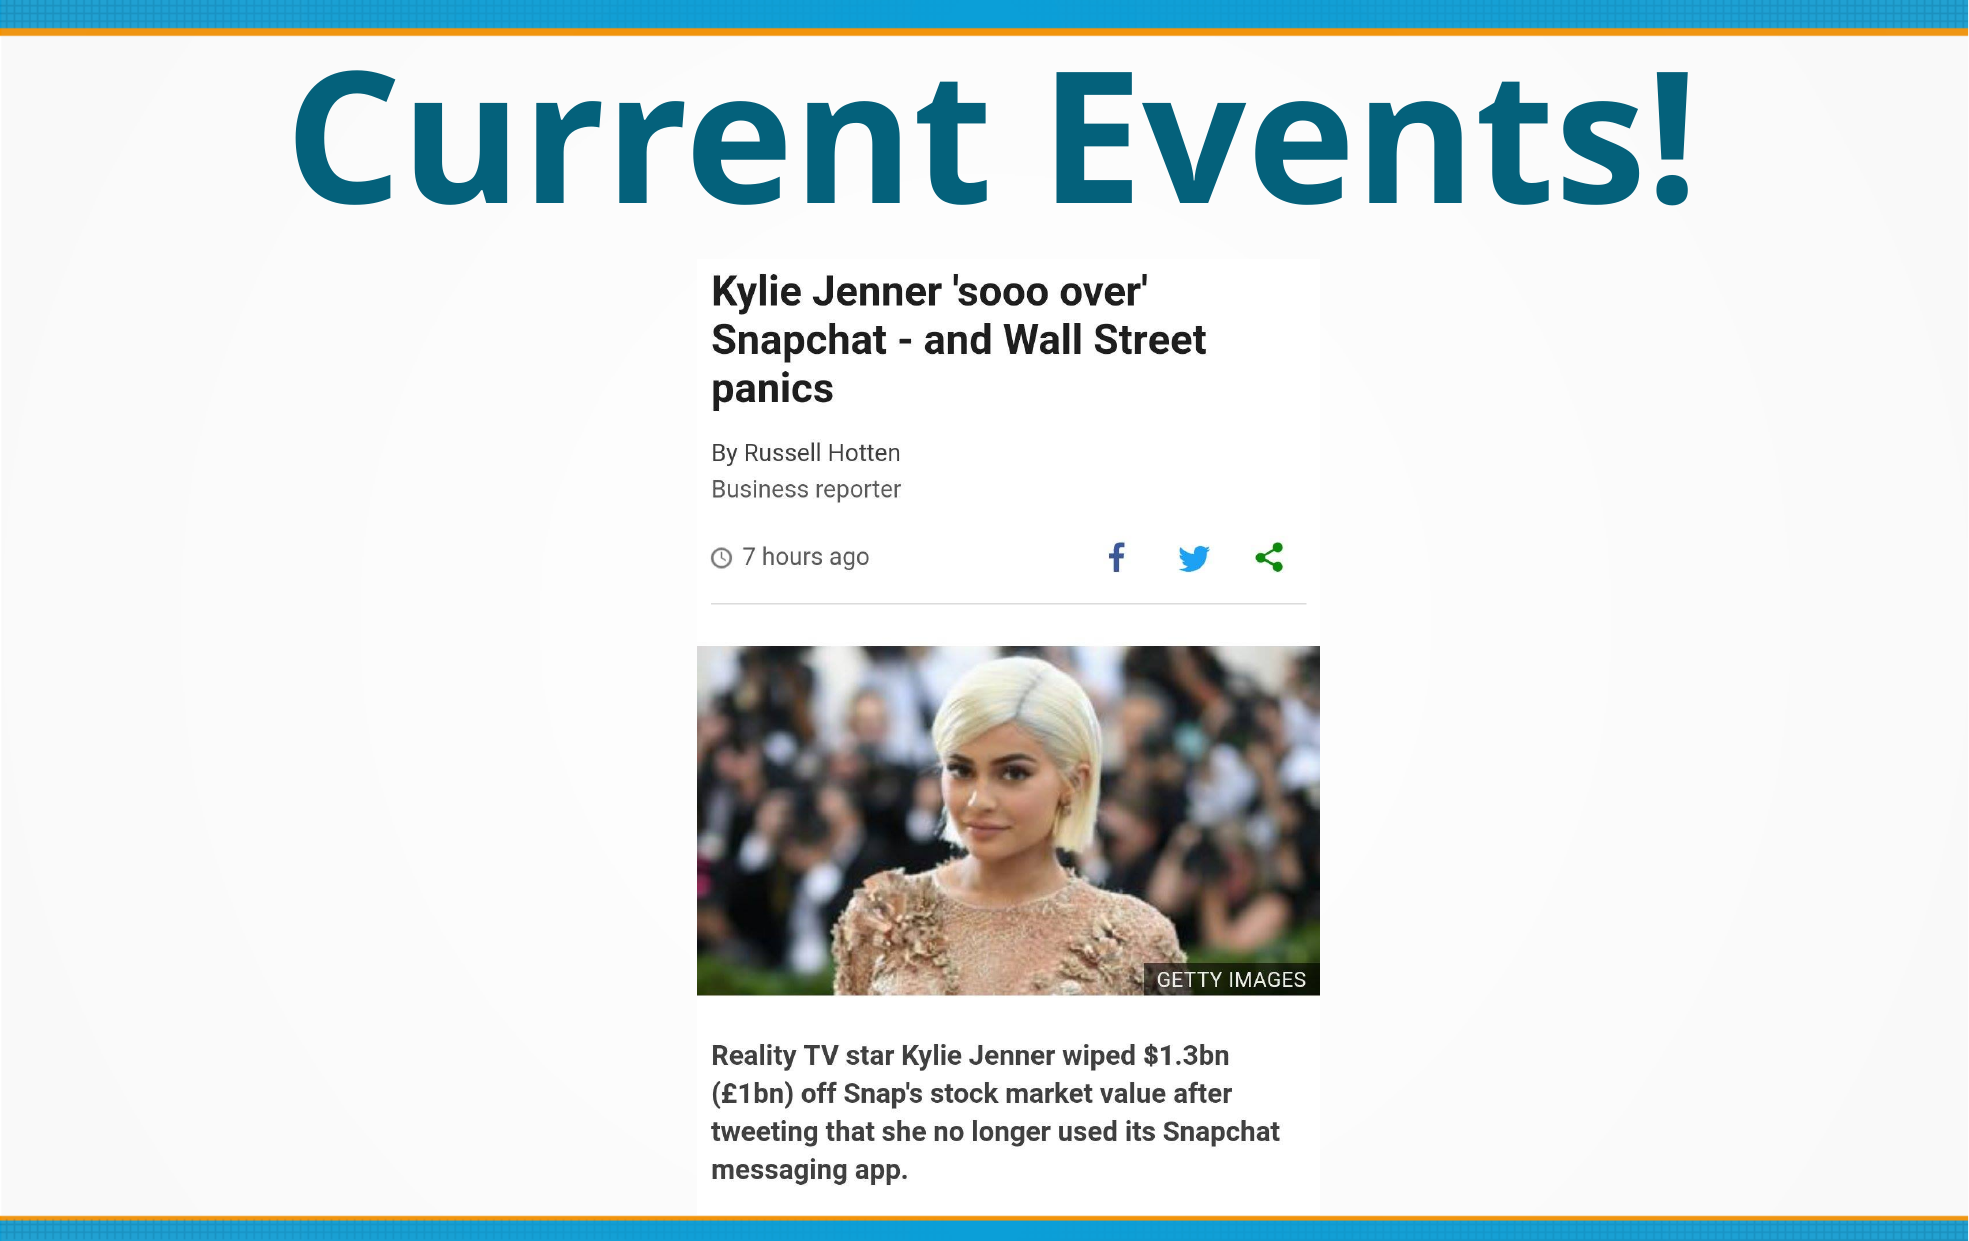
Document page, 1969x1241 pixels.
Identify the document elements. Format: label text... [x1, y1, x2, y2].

picture [0, 0, 1969, 1241]
text_box Current Events! [106, 0, 1879, 720]
